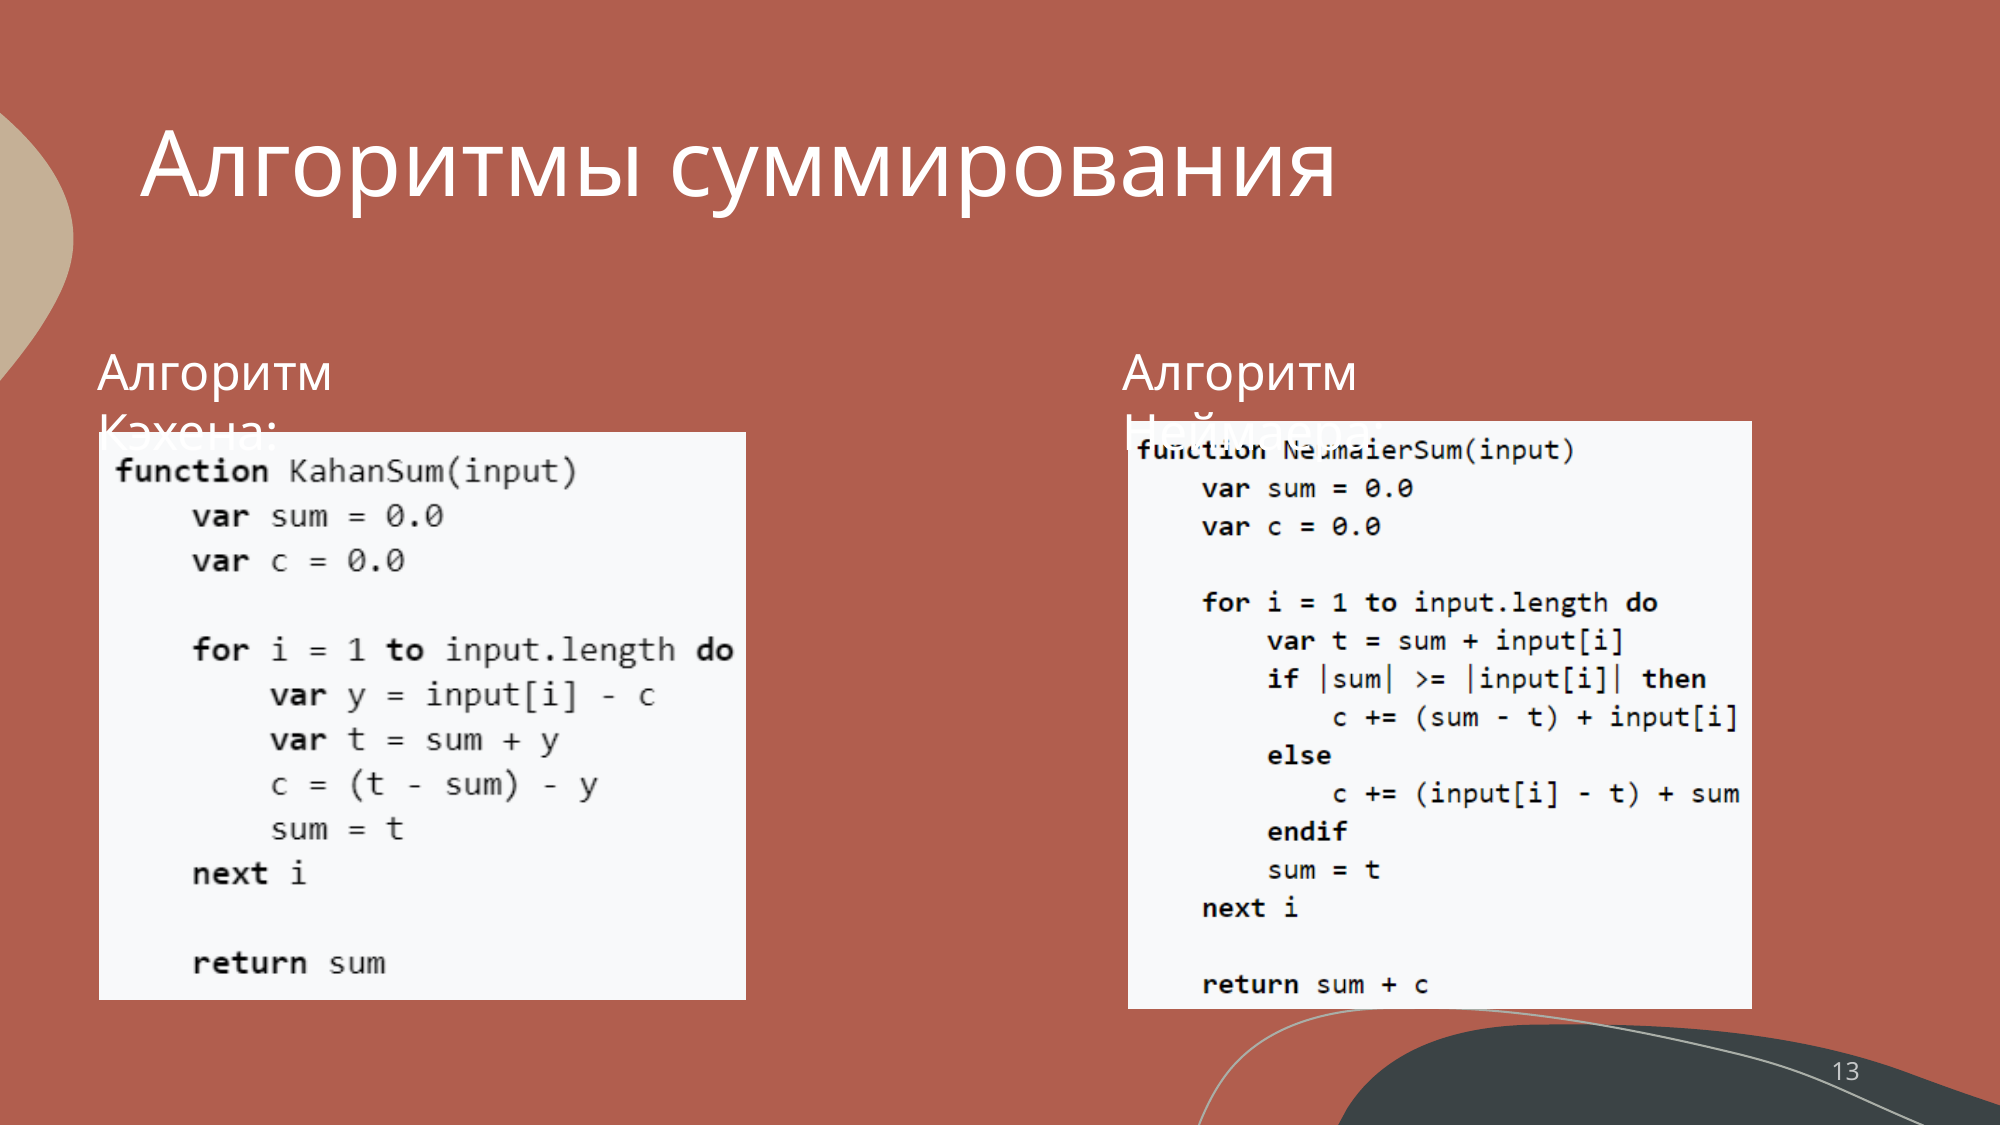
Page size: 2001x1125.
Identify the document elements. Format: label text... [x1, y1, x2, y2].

text_box Алгоритм Неймаера: [1107, 332, 1649, 468]
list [99, 432, 746, 1000]
title Алгоритмы суммирования [125, 42, 1875, 293]
text_box Алгоритм Кэхена: [82, 332, 533, 468]
picture [1128, 421, 1752, 1009]
slide_number 13 [1625, 1042, 1875, 1103]
